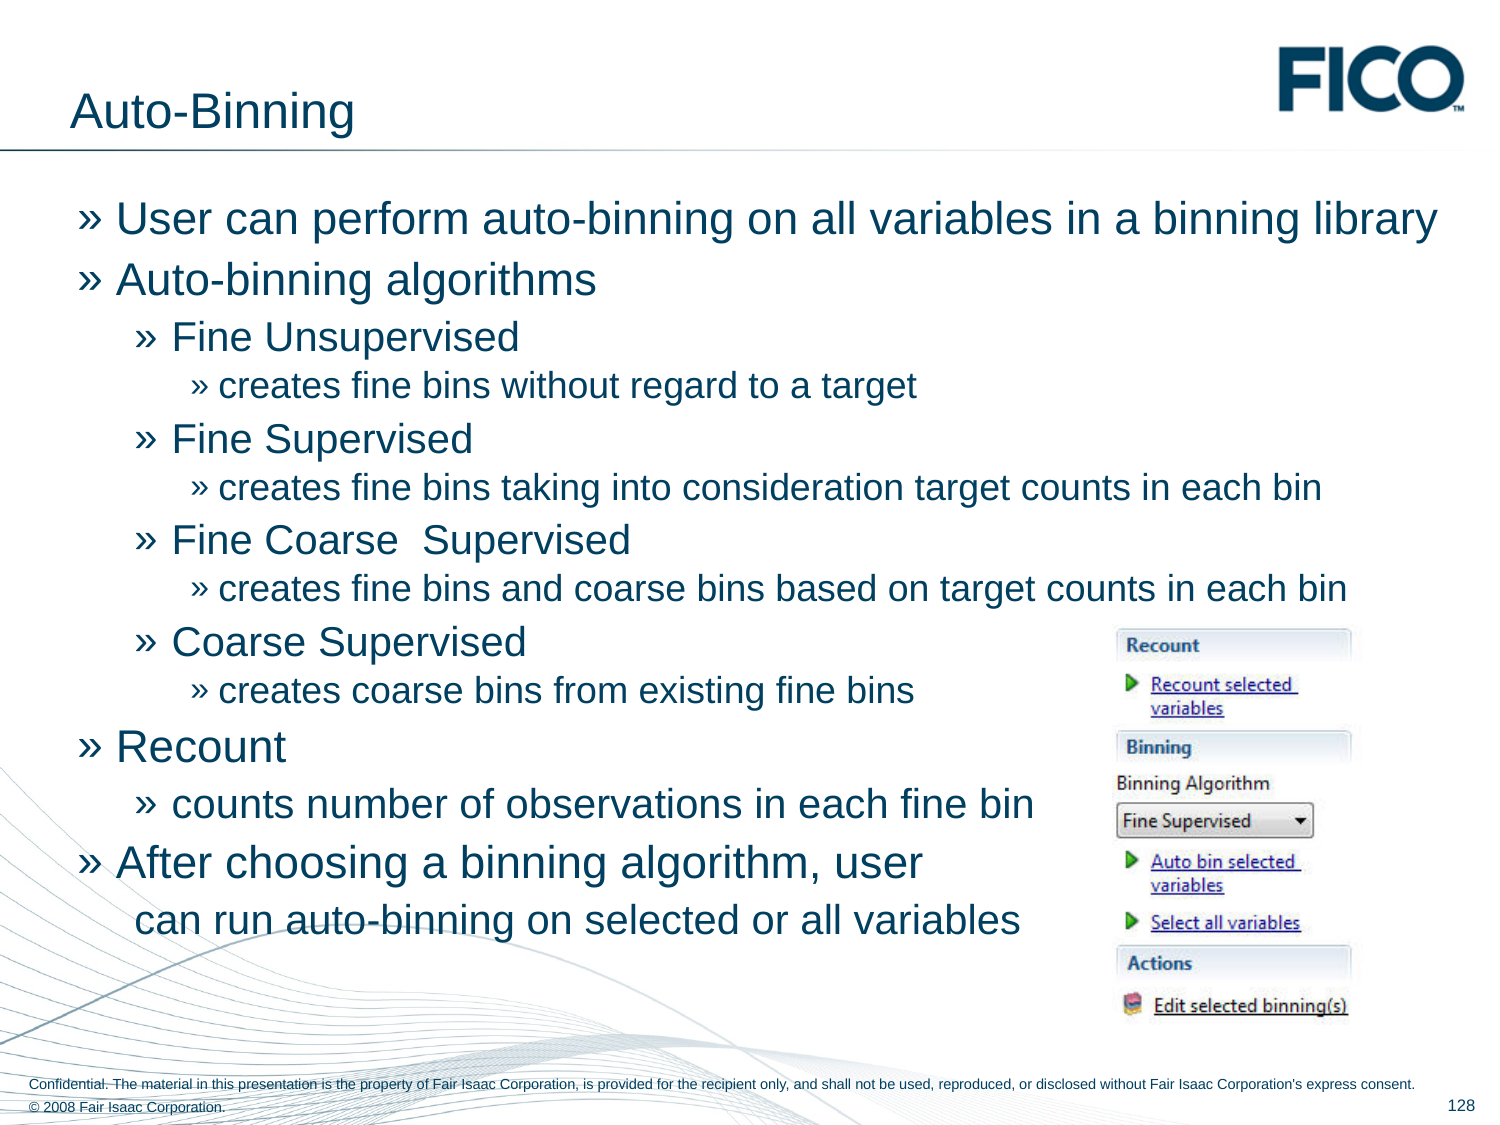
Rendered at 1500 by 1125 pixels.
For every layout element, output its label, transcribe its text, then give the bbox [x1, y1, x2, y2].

picture [0, 0, 1500, 1125]
list User can perform auto-binning on all variables in a binning library Auto-binning algorithms Fine Unsupervised creates fine bins without regard to a target Fine Supervised creates fine bins taking into consideration target counts in each bin Fine Coarse Supervised creates fine bins and coarse bins based on target counts in each bin Coarse Supervised creates coarse bins from existing fine bins Recount counts number of observations in each fine bin After choosing a binning algorithm, user can run auto-binning on selected or all variables [62, 187, 1463, 1048]
title Auto-Binning [62, 0, 1463, 139]
